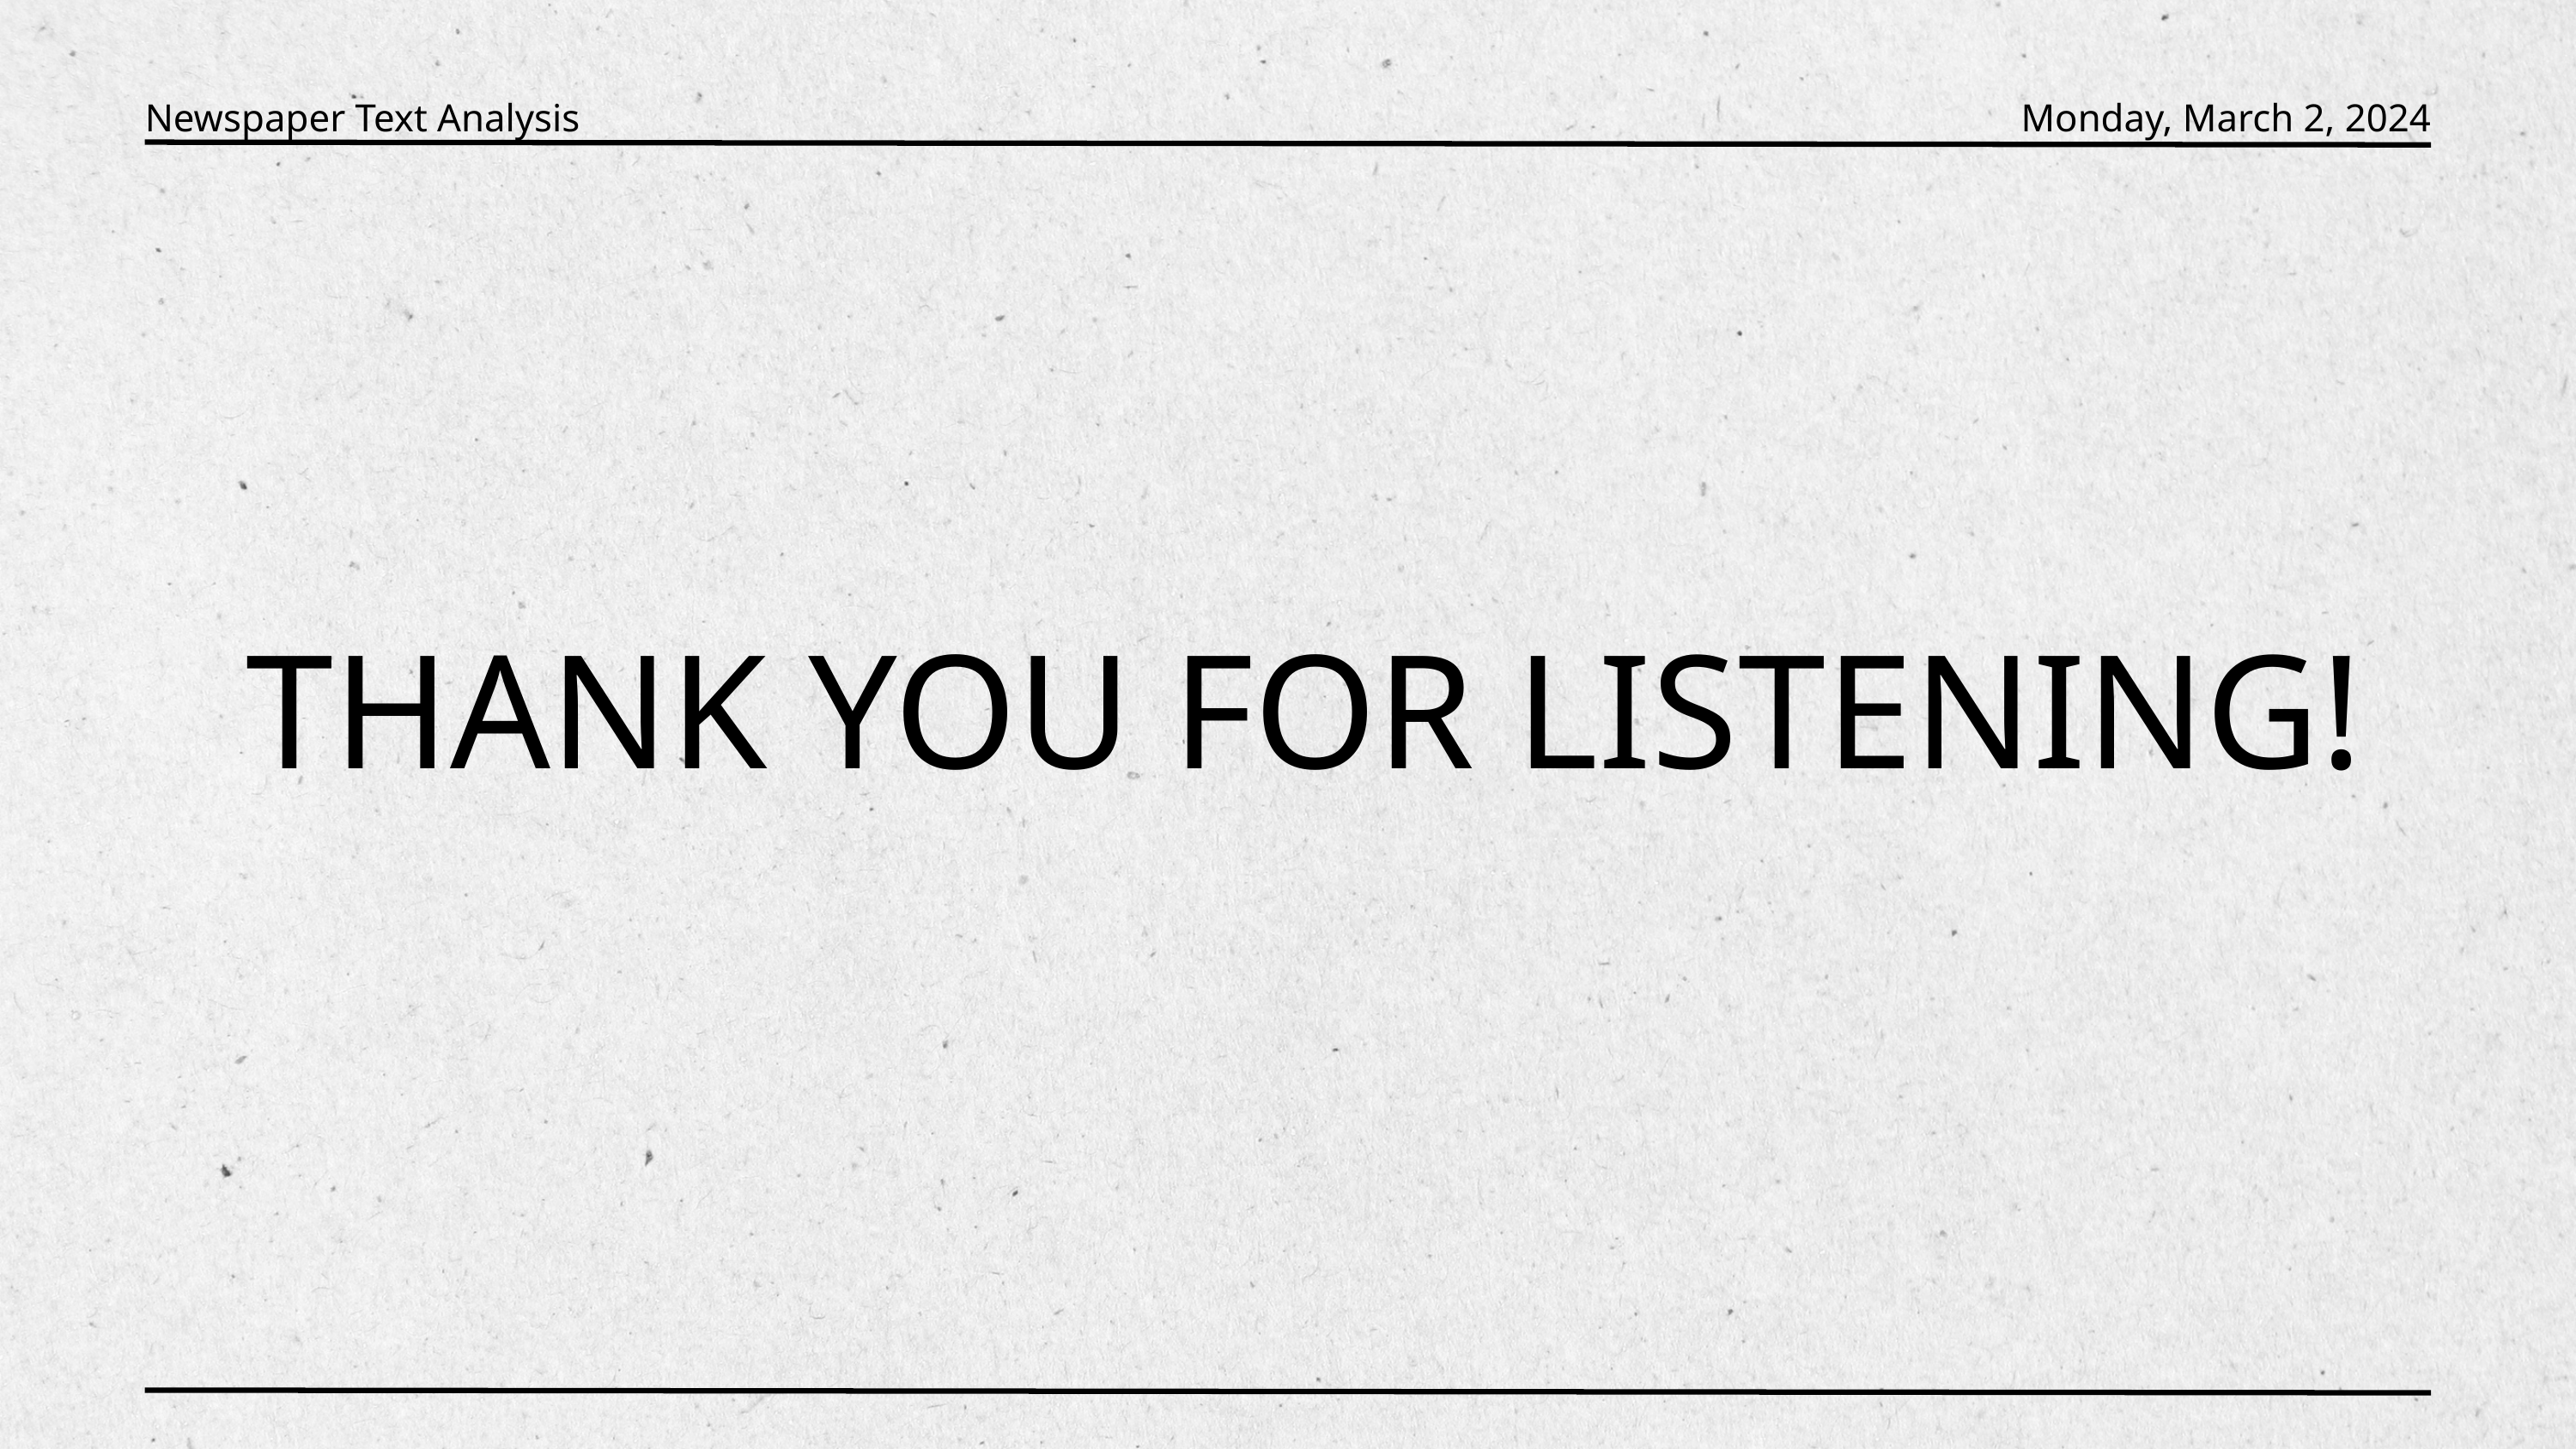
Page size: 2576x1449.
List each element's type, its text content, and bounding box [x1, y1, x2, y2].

text_box THANK YOU FOR LISTENING! [161, 579, 2448, 800]
text_box Newspaper Text Analysis [144, 86, 605, 140]
text_box Monday, March 2, 2024 [1690, 86, 2432, 140]
text_box [0, 0, 2576, 1449]
